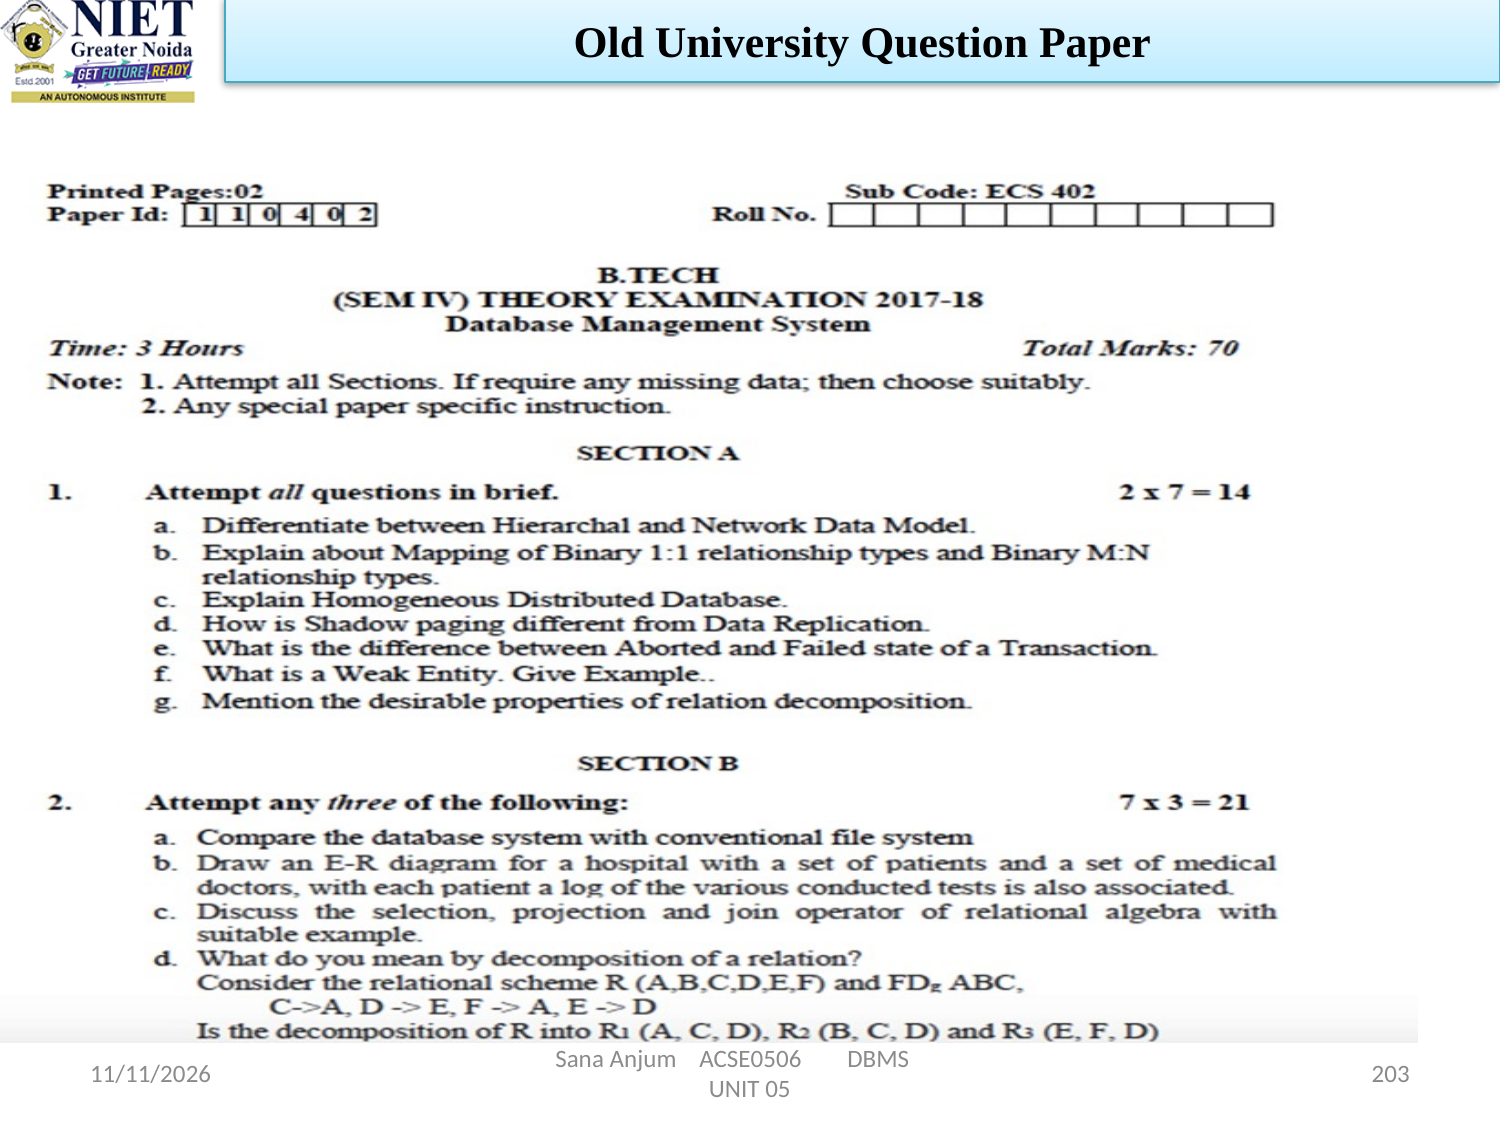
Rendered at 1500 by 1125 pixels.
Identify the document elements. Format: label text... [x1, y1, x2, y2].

text_box Old University Question Paper [224, 0, 1500, 83]
slide_number 203 [1074, 1042, 1425, 1103]
footer Sana Anjum ACSE0506 DBMS UNIT 05 [512, 1052, 988, 1103]
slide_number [75, 1052, 425, 1103]
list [0, 174, 1418, 1043]
picture [0, 0, 195, 104]
